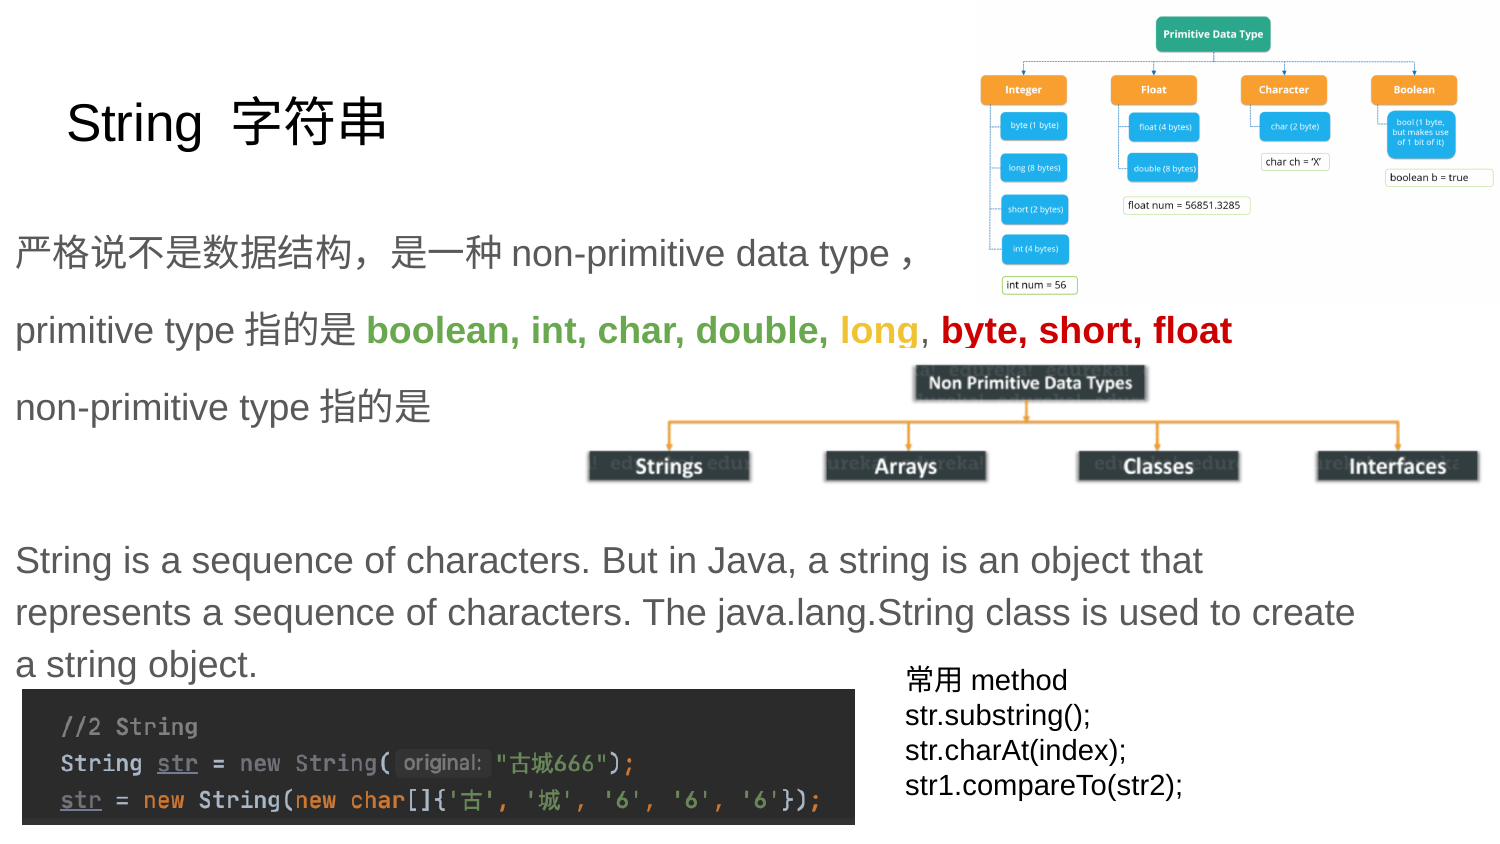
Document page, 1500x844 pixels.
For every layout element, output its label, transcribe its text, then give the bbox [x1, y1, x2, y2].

picture [21, 689, 855, 825]
picture [561, 347, 1500, 499]
title String 字符串 [51, 72, 972, 167]
picture [977, 0, 1500, 302]
list 严格说不是数据结构，是一种non-primitive data type， primitive type指的是boolean, int, char, double, long, byte, short, float non-primitive type指的是 String is a sequence of characters. But in Java, a string is an object that represents a sequence of characters. The java.lang.String class is used to create a string object. [0, 207, 1398, 768]
text_box 常用method str.substring(); str.charAt(index); str1.compareTo(str2); [890, 646, 1429, 816]
